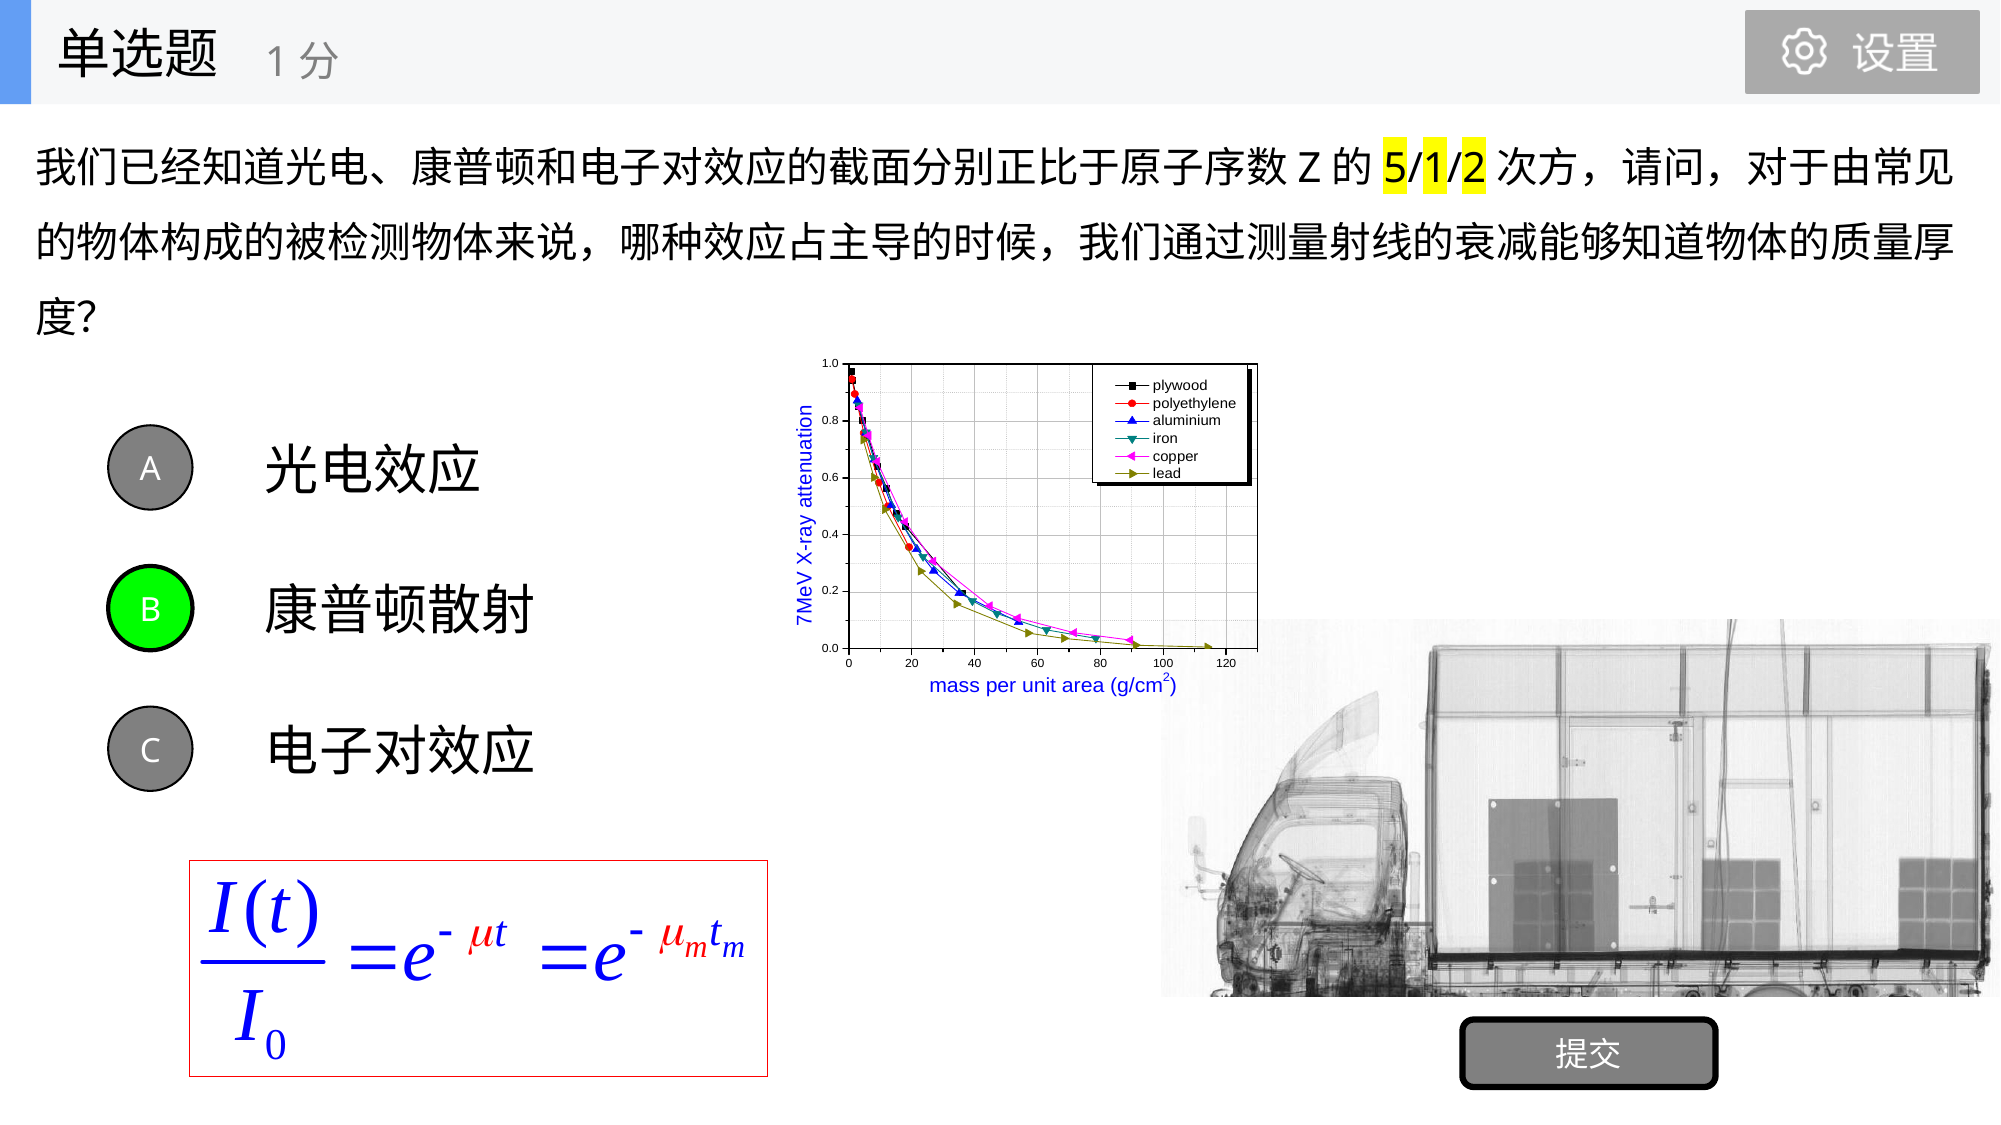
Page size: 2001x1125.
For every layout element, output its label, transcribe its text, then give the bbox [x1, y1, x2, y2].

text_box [760, 326, 1289, 728]
picture [1161, 619, 2000, 997]
text_box A [107, 424, 194, 511]
picture [1745, 10, 1980, 94]
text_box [189, 860, 768, 1077]
text_box 我们已经知道光电、康普顿和电子对效应的截面分别正比于原子序数Z的5/1/2次方，请问，对于由常见的物体构成的被检测物体来说，哪种效应占主导的时候，我们通过测量射线的衰减能够知道物体的质量厚度？ [20, 105, 1984, 357]
text_box B [107, 564, 194, 652]
text_box C [107, 705, 194, 792]
text_box 提交 [1461, 1018, 1717, 1089]
text_box 电子对效应 [250, 695, 654, 802]
text_box 光电效应 [250, 414, 542, 521]
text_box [0, 0, 2000, 105]
text_box 康普顿散射 [250, 555, 654, 661]
